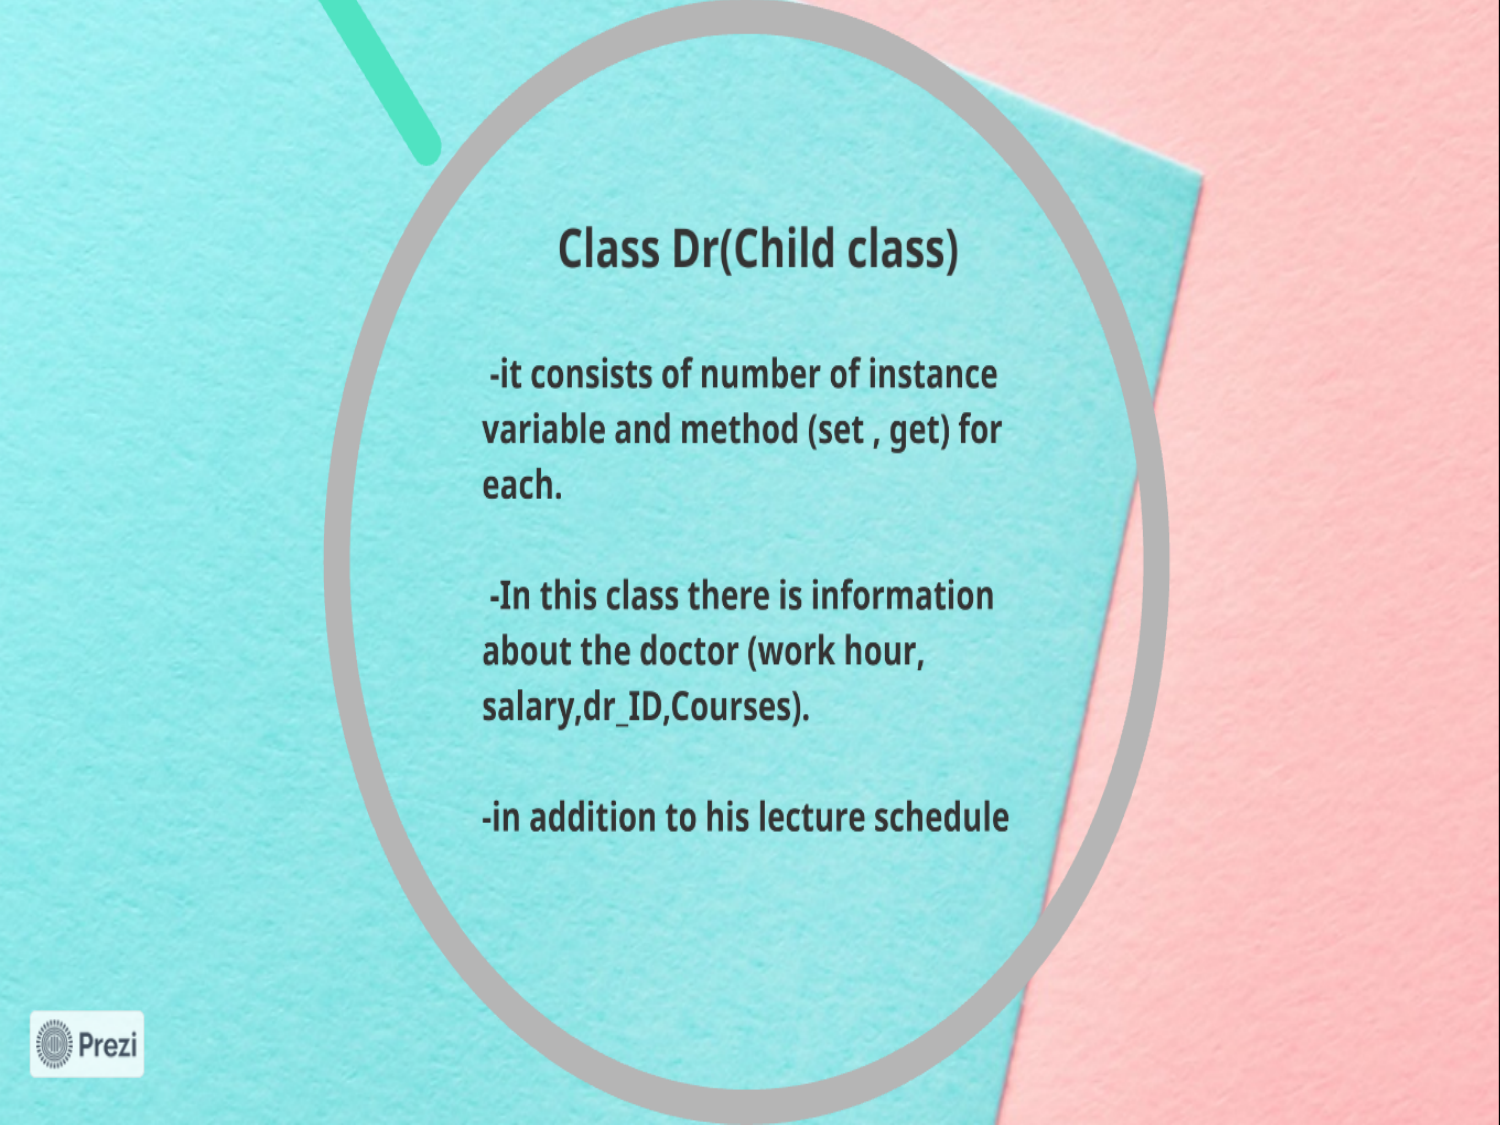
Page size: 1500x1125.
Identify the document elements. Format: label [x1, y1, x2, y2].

list [0, 0, 1500, 1125]
